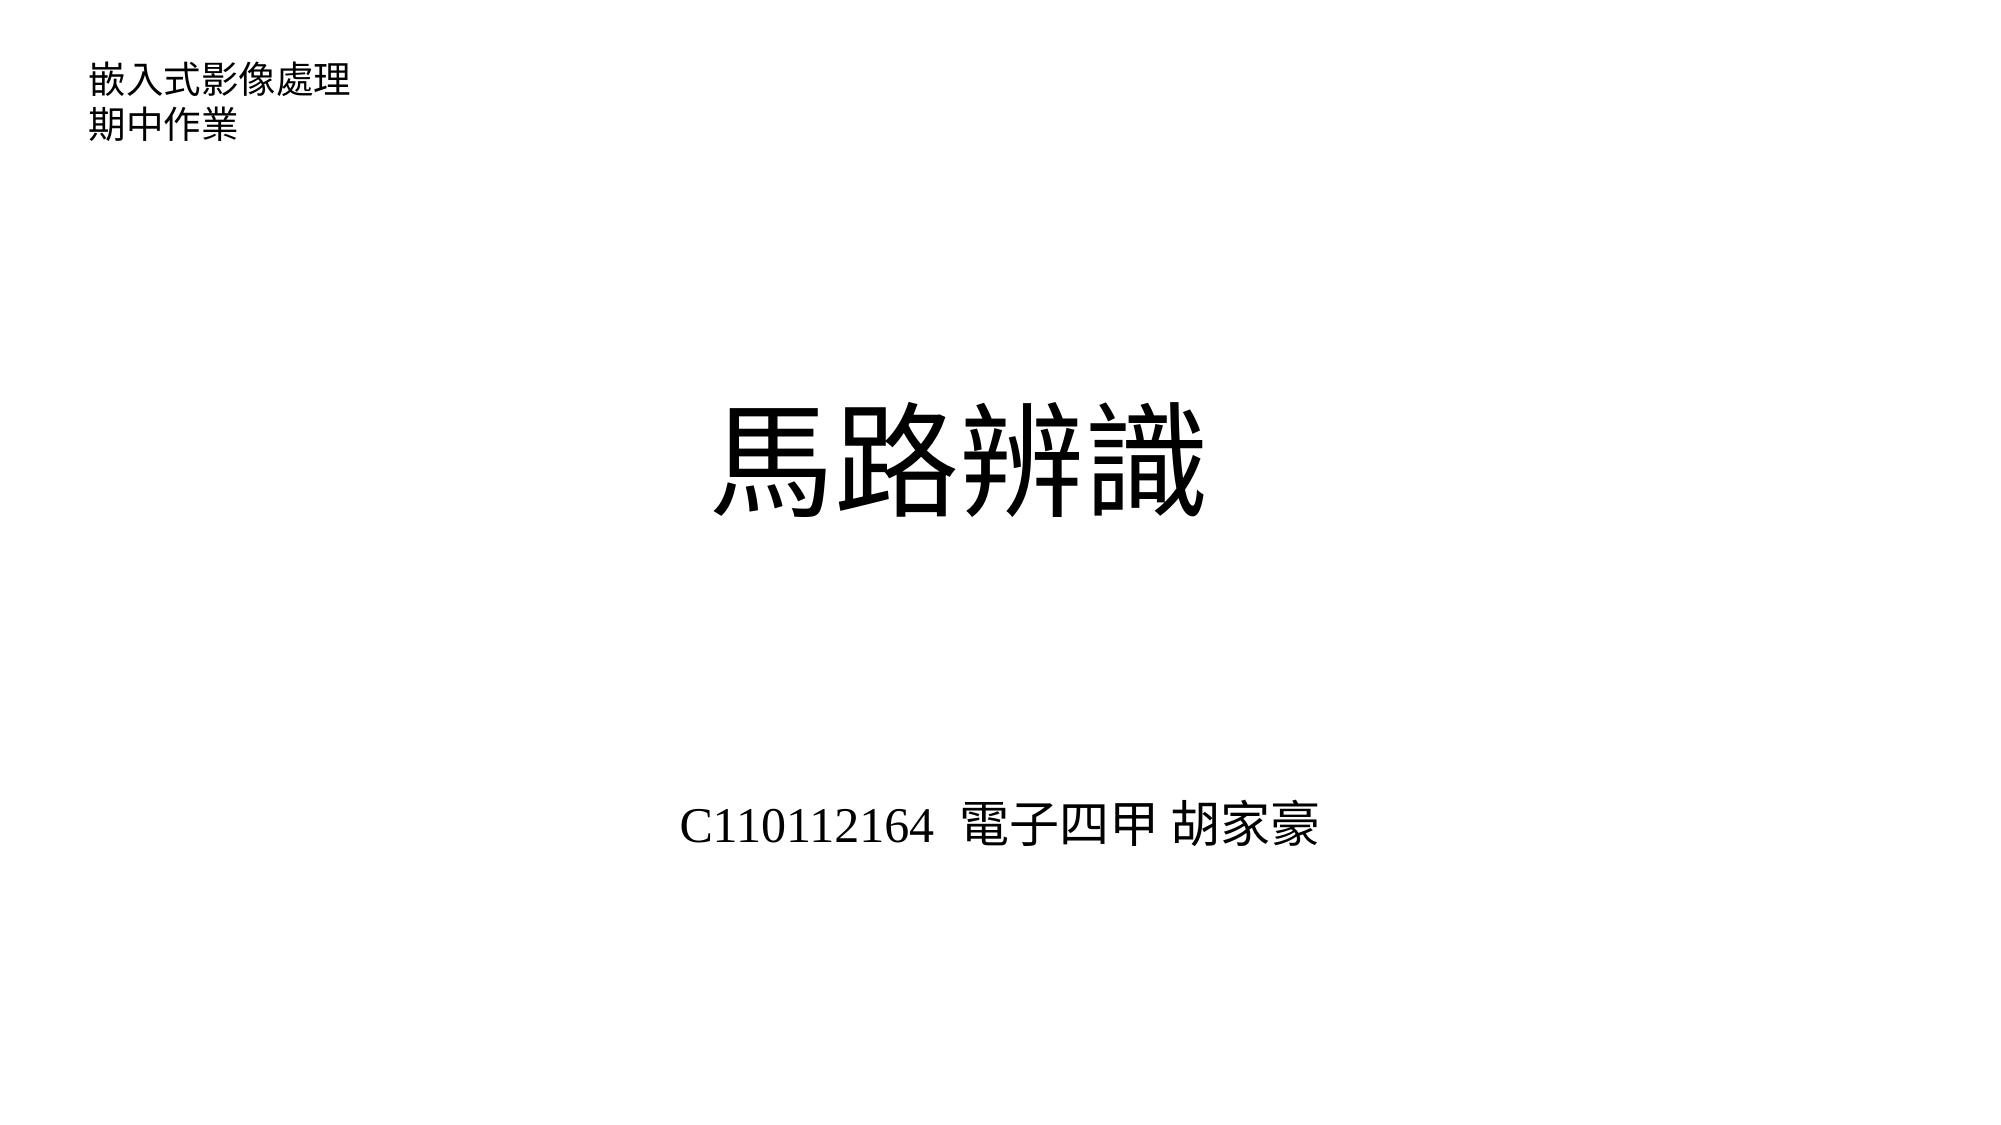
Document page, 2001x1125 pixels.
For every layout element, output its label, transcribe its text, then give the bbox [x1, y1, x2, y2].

text_box 嵌入式影像處理 期中作業 [74, 48, 426, 154]
title 馬路辨識 [209, 345, 1710, 542]
subtitle C110112164 電子四甲 胡家豪 [249, 792, 1750, 873]
